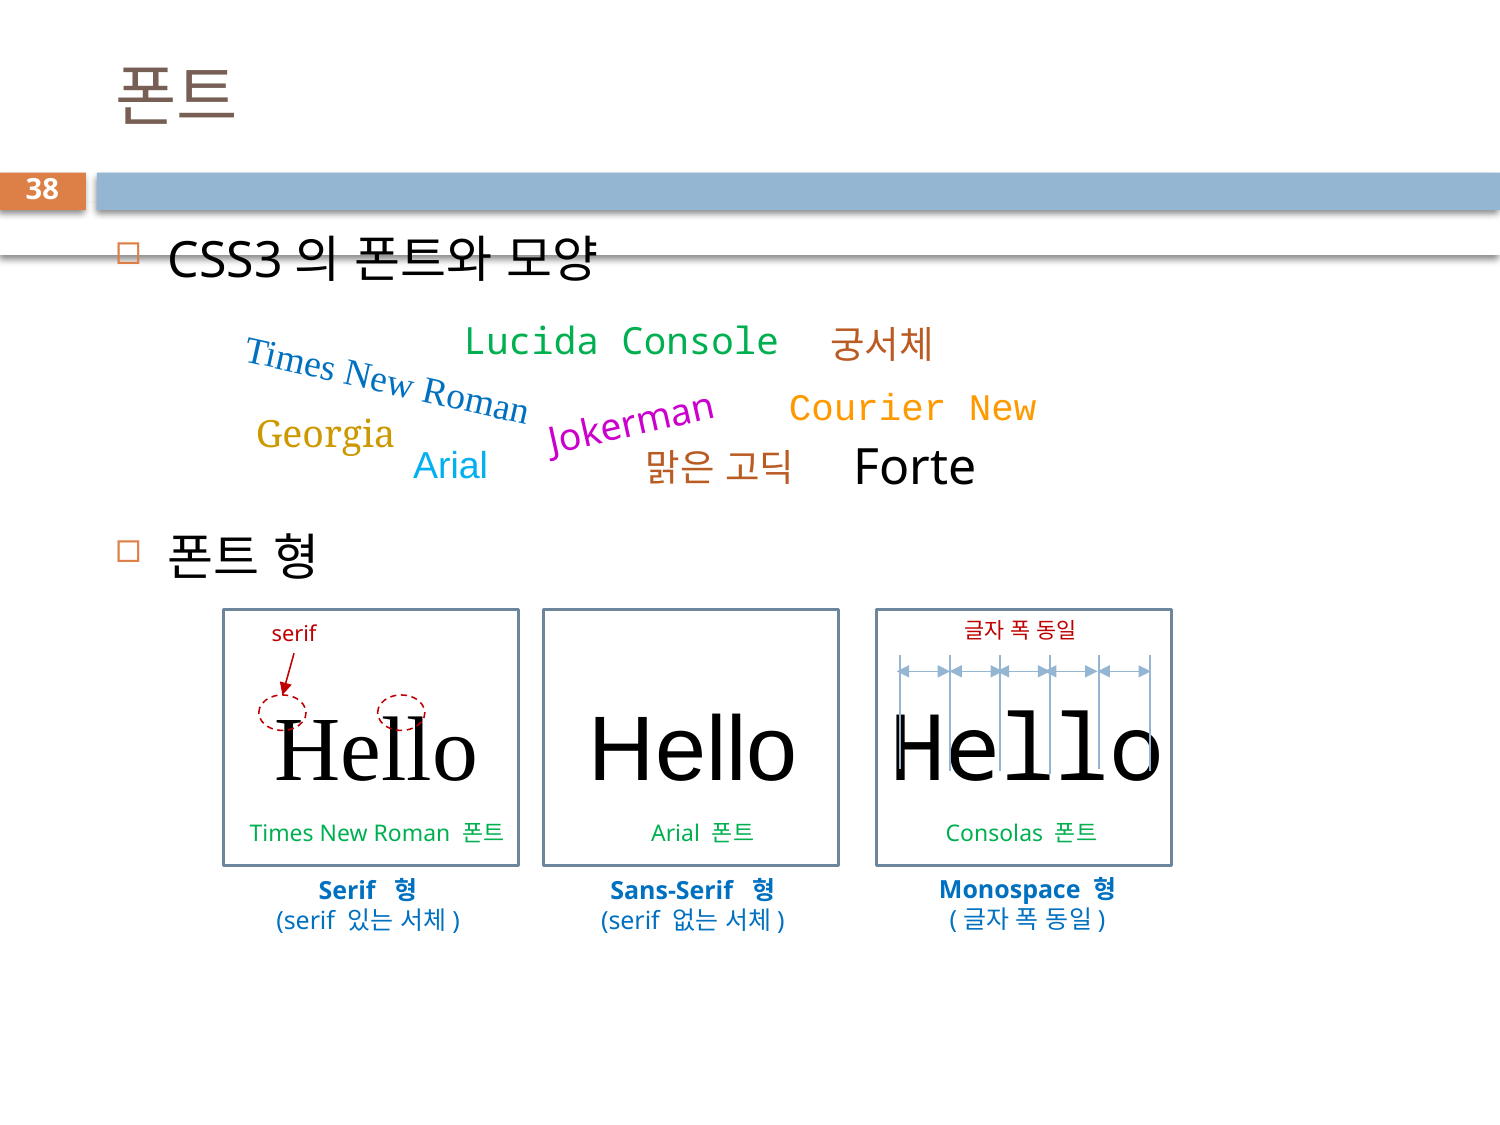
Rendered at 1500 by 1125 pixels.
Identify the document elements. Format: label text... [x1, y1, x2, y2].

slide_number 38 [0, 170, 87, 211]
list CSS3의 폰트와 모양 폰트 형 [100, 219, 1438, 1047]
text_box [225, 309, 1053, 504]
title 폰트 [100, 37, 1438, 149]
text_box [223, 609, 1172, 944]
